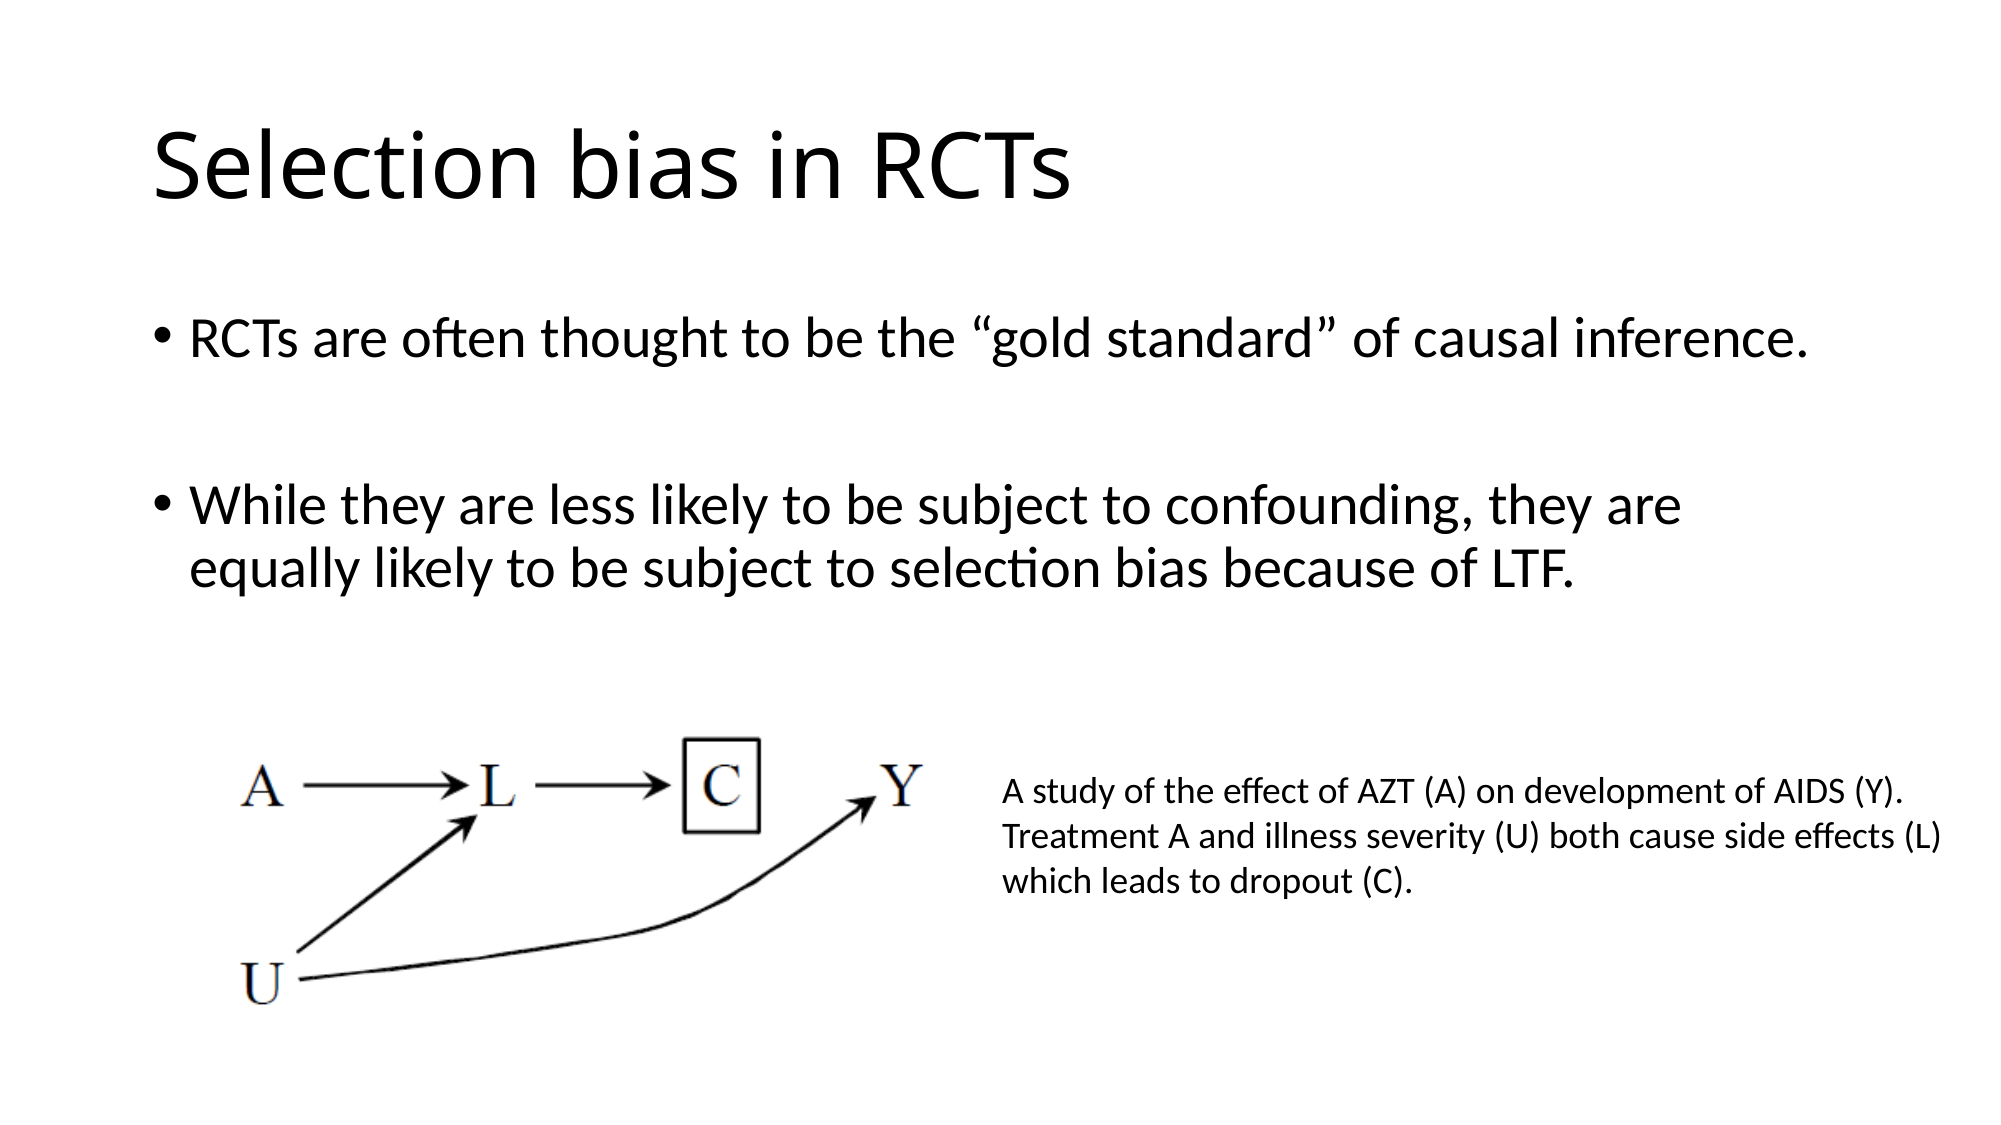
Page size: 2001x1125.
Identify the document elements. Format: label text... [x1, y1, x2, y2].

list RCTs are often thought to be the “gold standard” of causal inference. While they are less likely to be subject to confounding, they are equally likely to be subject to selection bias because of LTF. [137, 299, 1863, 1014]
title Selection bias in RCTs [137, 59, 1863, 278]
text_box A study of the effect of AZT (A) on development of AIDS (Y). Treatment A and illness severity (U) both cause side effects (L) which leads to dropout (C). [987, 758, 1988, 909]
picture [188, 722, 954, 1036]
